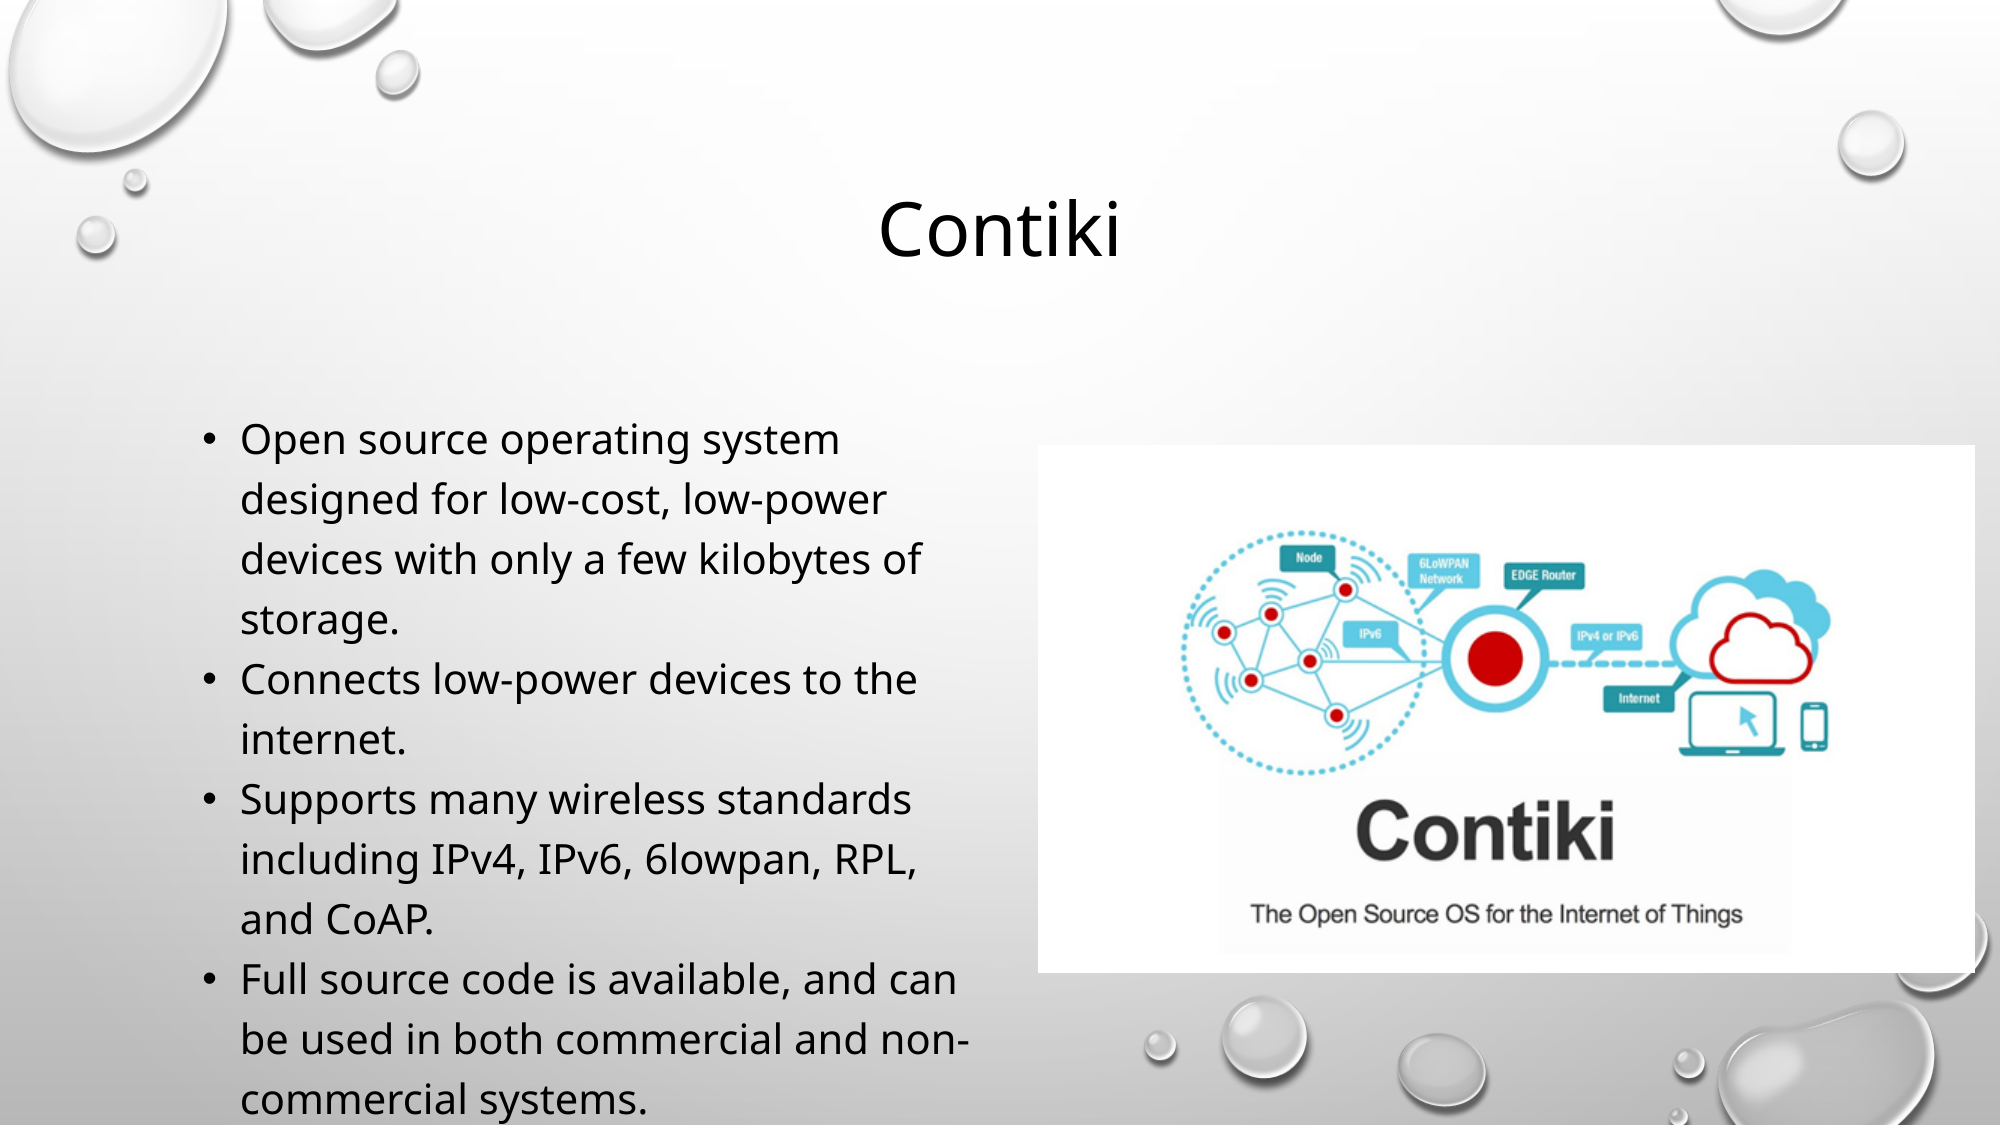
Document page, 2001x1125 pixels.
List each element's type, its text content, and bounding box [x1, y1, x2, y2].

title Contiki [149, 101, 1851, 364]
picture [0, 0, 2000, 1125]
list Open source operating system designed for low-cost, low-power devices with only a few kilobytes of storage. Connects low-power devices to the internet. Supports many wireless standards including IPv4, IPv6, 6lowpan, RPL, and CoAP. Full source code is available, and can be used in both commercial and non-commercial systems. [149, 387, 1013, 1087]
